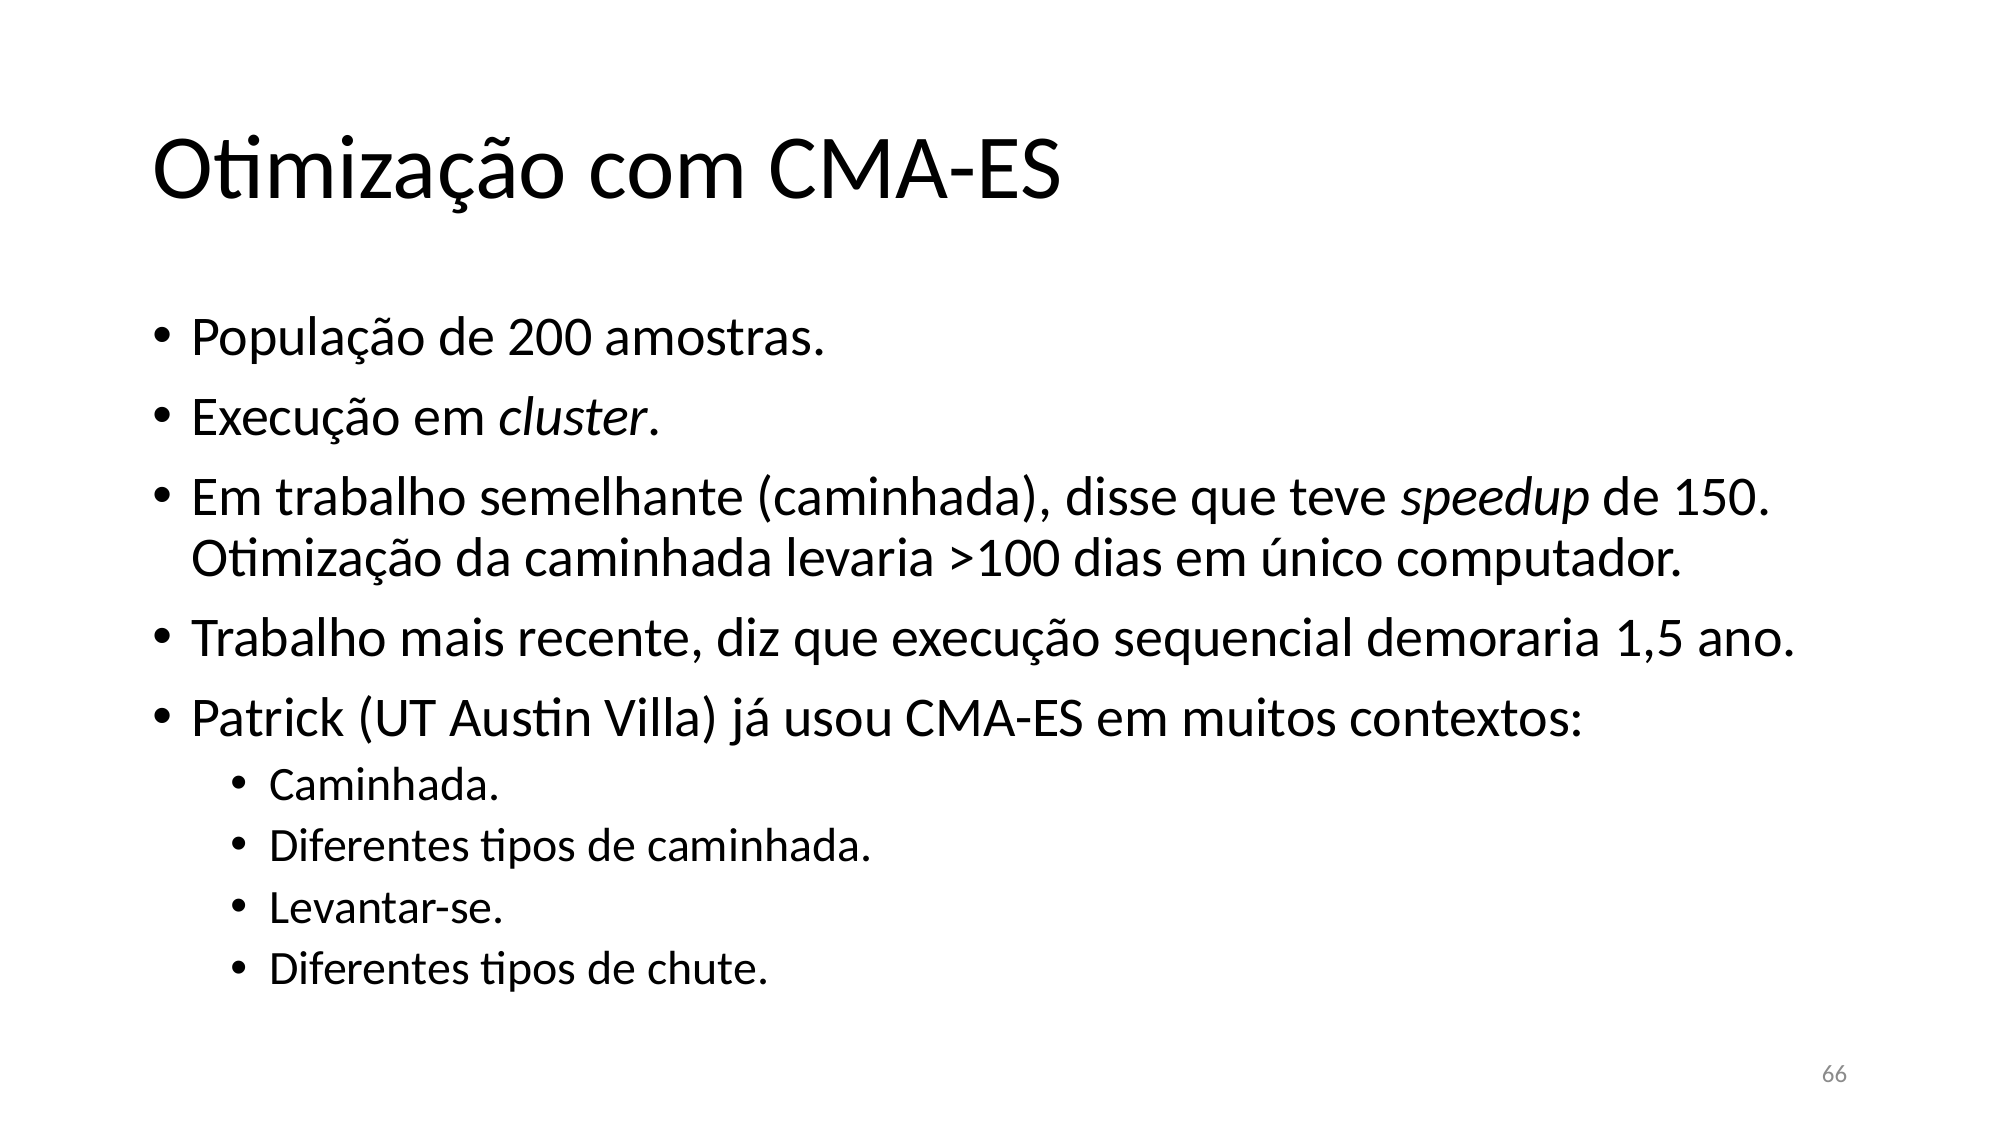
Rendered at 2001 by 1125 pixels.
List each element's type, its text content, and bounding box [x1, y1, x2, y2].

title Otimização com CMA-ES [137, 59, 1863, 278]
slide_number 66 [1412, 1042, 1863, 1103]
list População de 200 amostras. Execução em cluster. Em trabalho semelhante (caminhada), disse que teve speedup de 150. Otimização da caminhada levaria >100 dias em único computador. Trabalho mais recente, diz que execução sequencial demoraria 1,5 ano. Patrick (UT Austin Villa) já usou CMA-ES em muitos contextos: Caminhada. Diferentes tipos de caminhada. Levantar-se. Diferentes tipos de chute. [137, 299, 1863, 1014]
